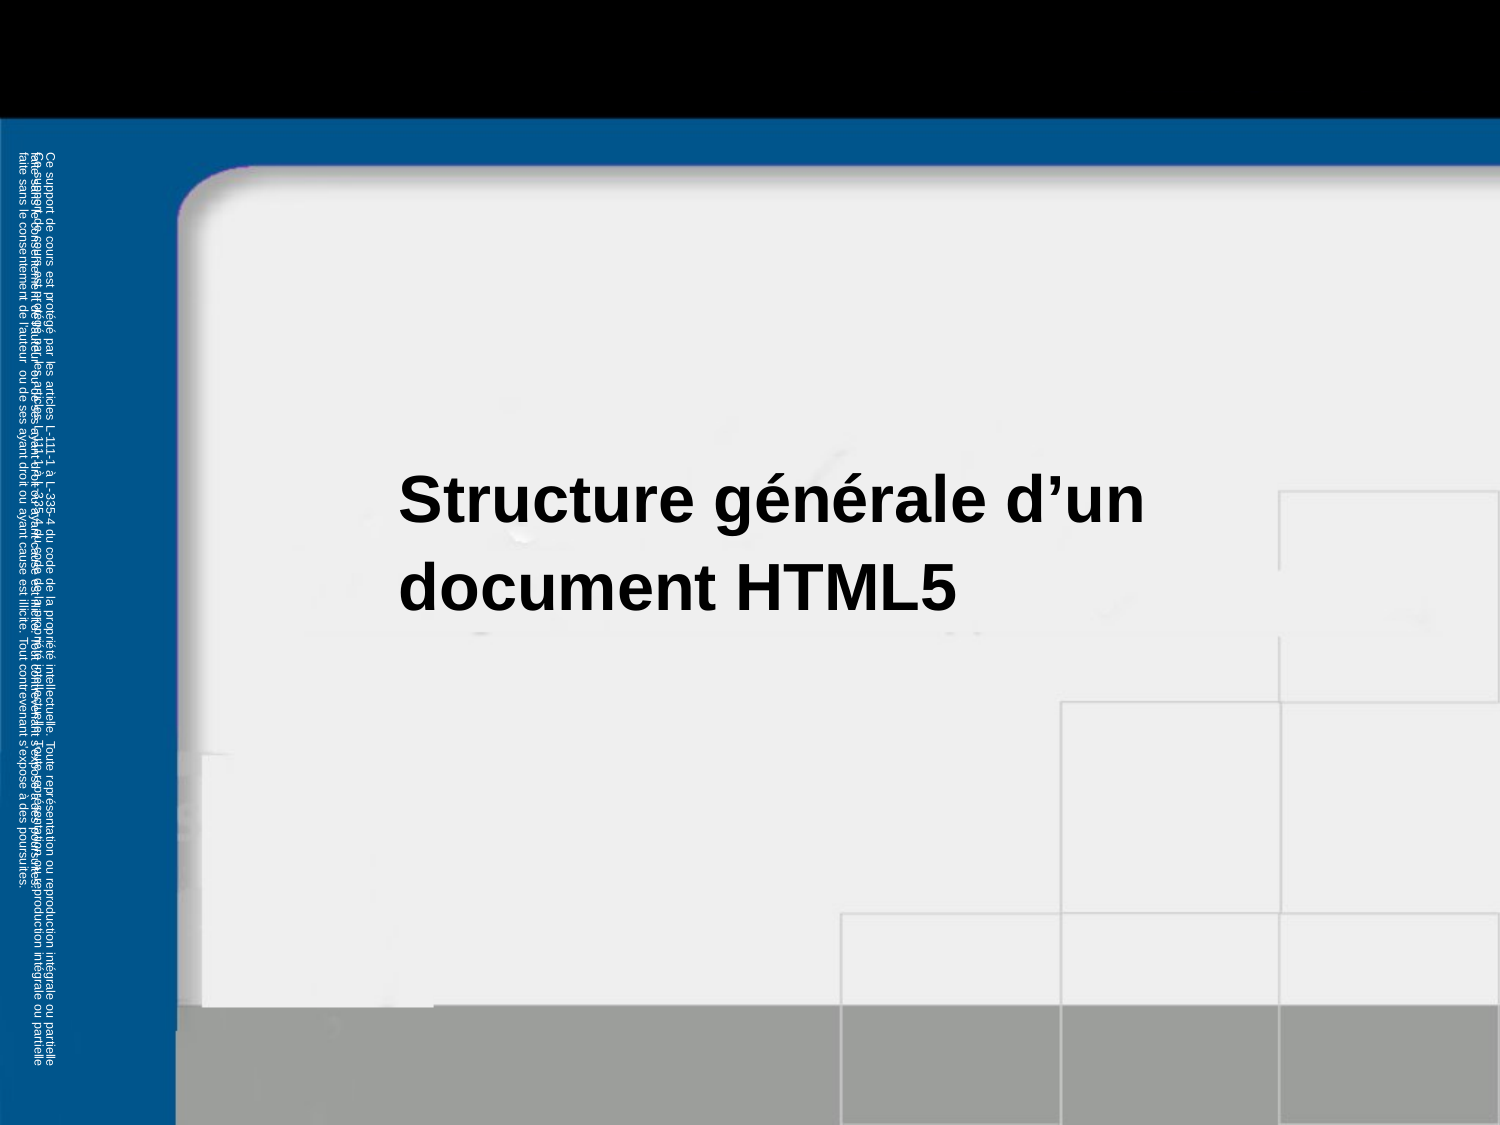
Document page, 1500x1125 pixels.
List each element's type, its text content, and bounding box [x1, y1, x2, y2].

picture [0, 0, 1500, 1125]
title Structure générale d’un document HTML5 [383, 526, 1330, 632]
